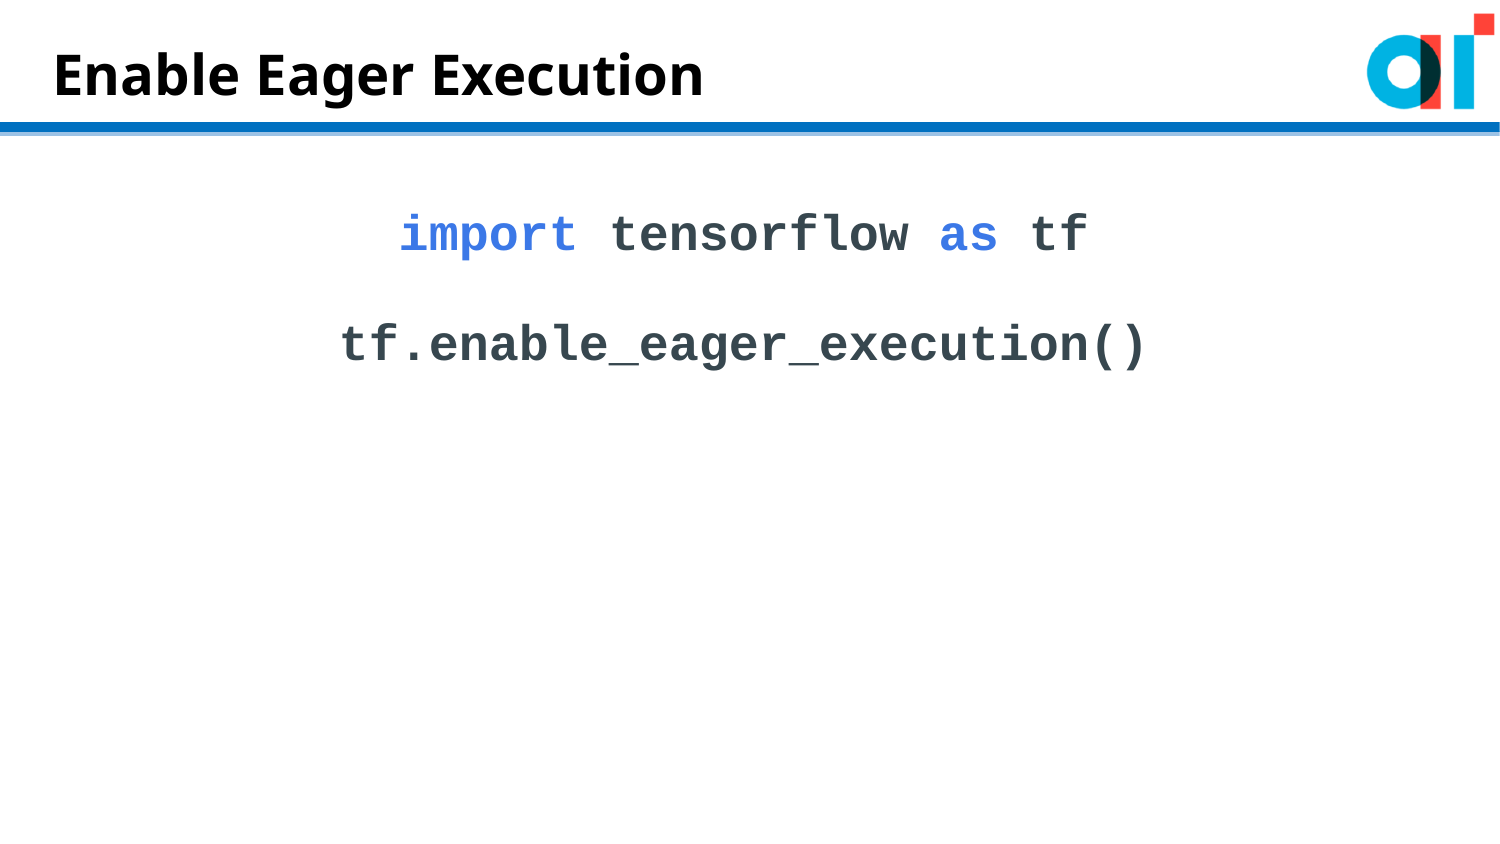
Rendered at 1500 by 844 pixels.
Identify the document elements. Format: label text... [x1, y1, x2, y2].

title Enable Eager Execution [41, 21, 1439, 125]
picture [1355, 0, 1500, 121]
list import tensorflow as tf tf.enable_eager_execution() [51, 189, 1449, 750]
